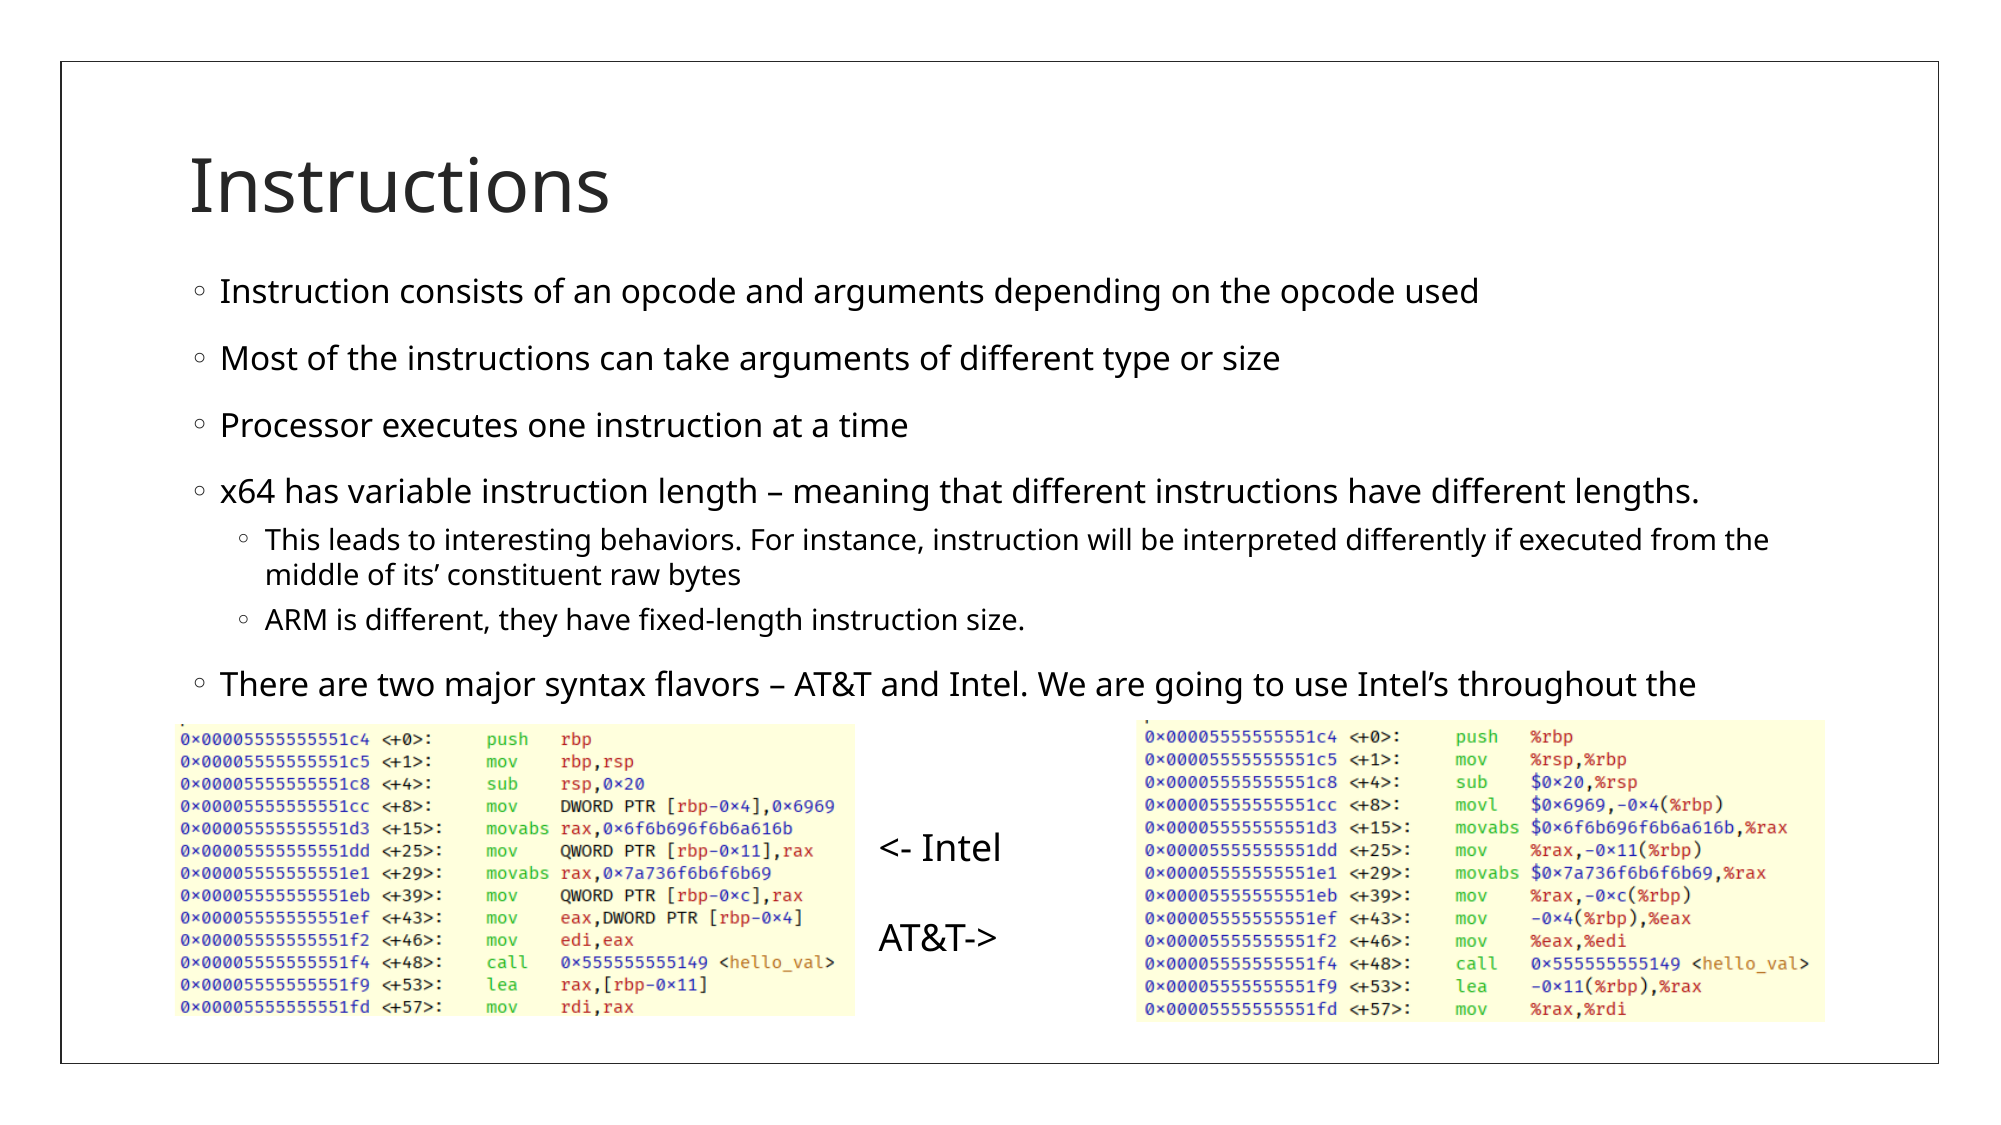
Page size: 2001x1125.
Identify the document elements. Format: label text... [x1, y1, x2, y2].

picture [1136, 720, 1826, 1022]
list Instruction consists of an opcode and arguments depending on the opcode used Most of the instructions can take arguments of different type or size Processor executes one instruction at a time x64 has variable instruction length – meaning that different instructions have different lengths. This leads to interesting behaviors. For instance, instruction will be interpreted differently if executed from the middle of its’ constituent raw bytes ARM is different, they have fixed-length instruction size. There are two major syntax flavors – AT&T and Intel. We are going to use Intel’s throughout the course. [174, 255, 1825, 965]
text_box <- Intel AT&T-> [863, 816, 1124, 967]
title Instructions [174, 105, 1825, 255]
picture [174, 724, 855, 1016]
